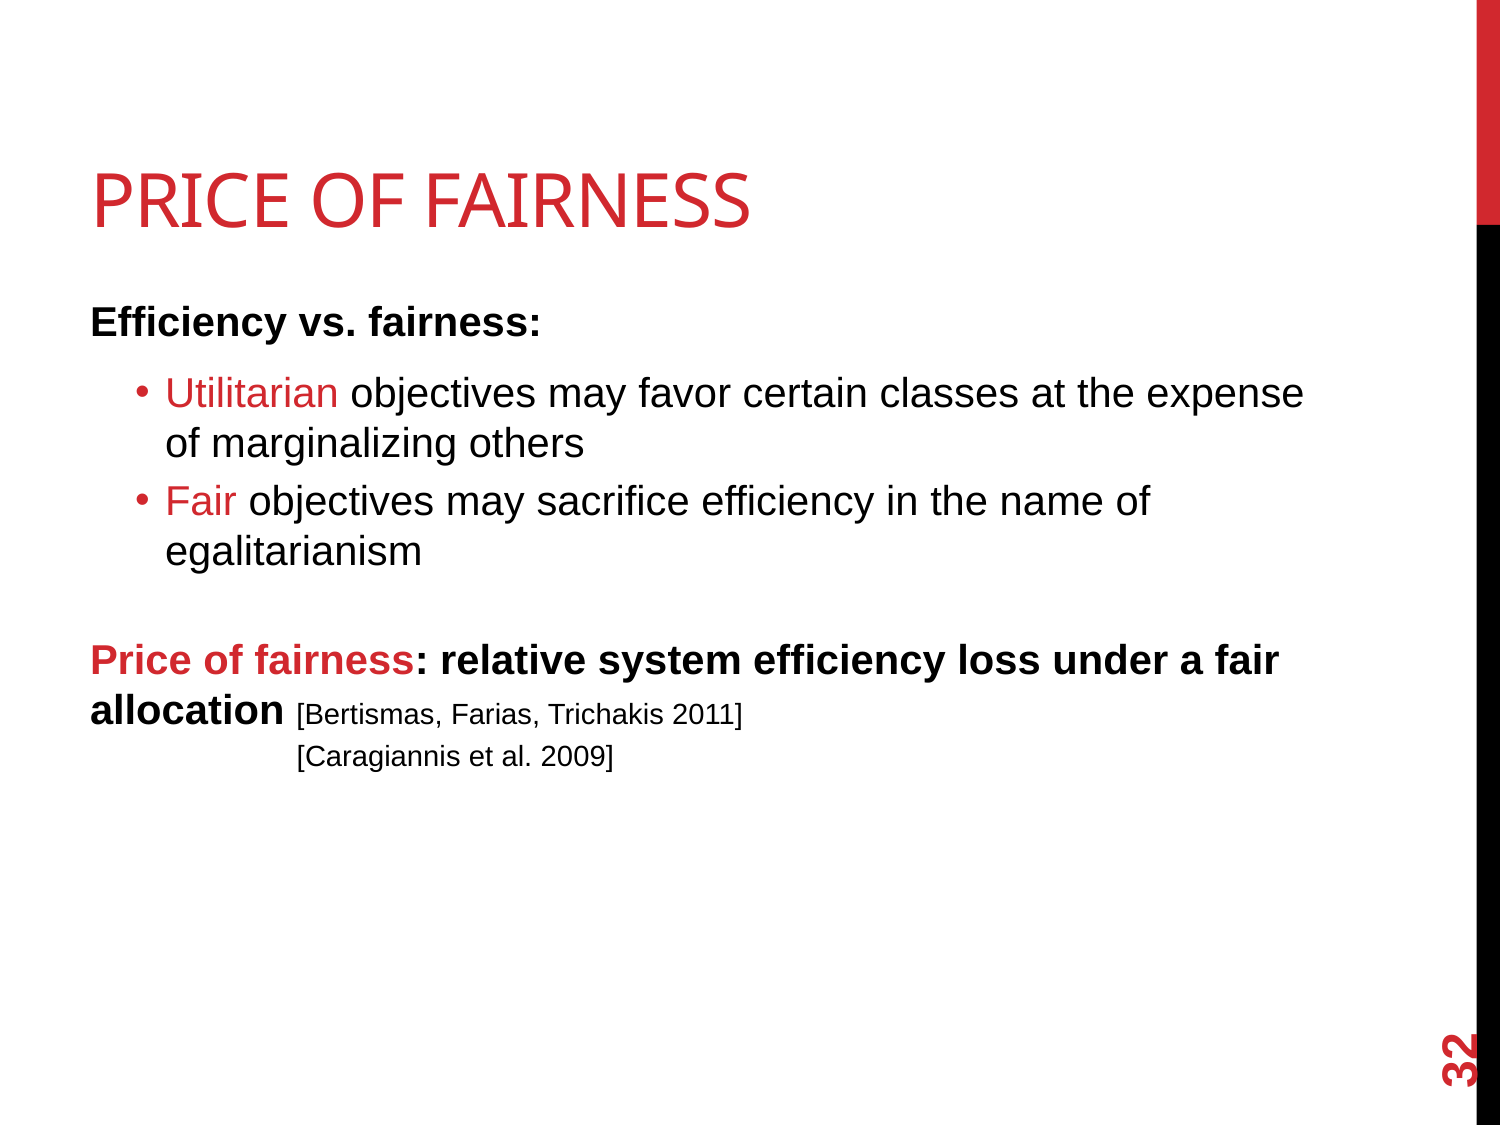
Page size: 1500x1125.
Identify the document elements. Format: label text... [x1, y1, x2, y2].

title Price of fairness [75, 25, 1025, 250]
slide_number 32 [1427, 887, 1488, 1104]
list Efficiency vs. fairness: Utilitarian objectives may favor certain classes at the expense of marginalizing others Fair objectives may sacrifice efficiency in the name of egalitarianism Price of fairness: relative system efficiency loss under a fair allocation [Bertismas, Farias, Trichakis 2011] [75, 287, 1325, 1005]
text_box [Caragiannis et al. 2009] [281, 729, 732, 780]
